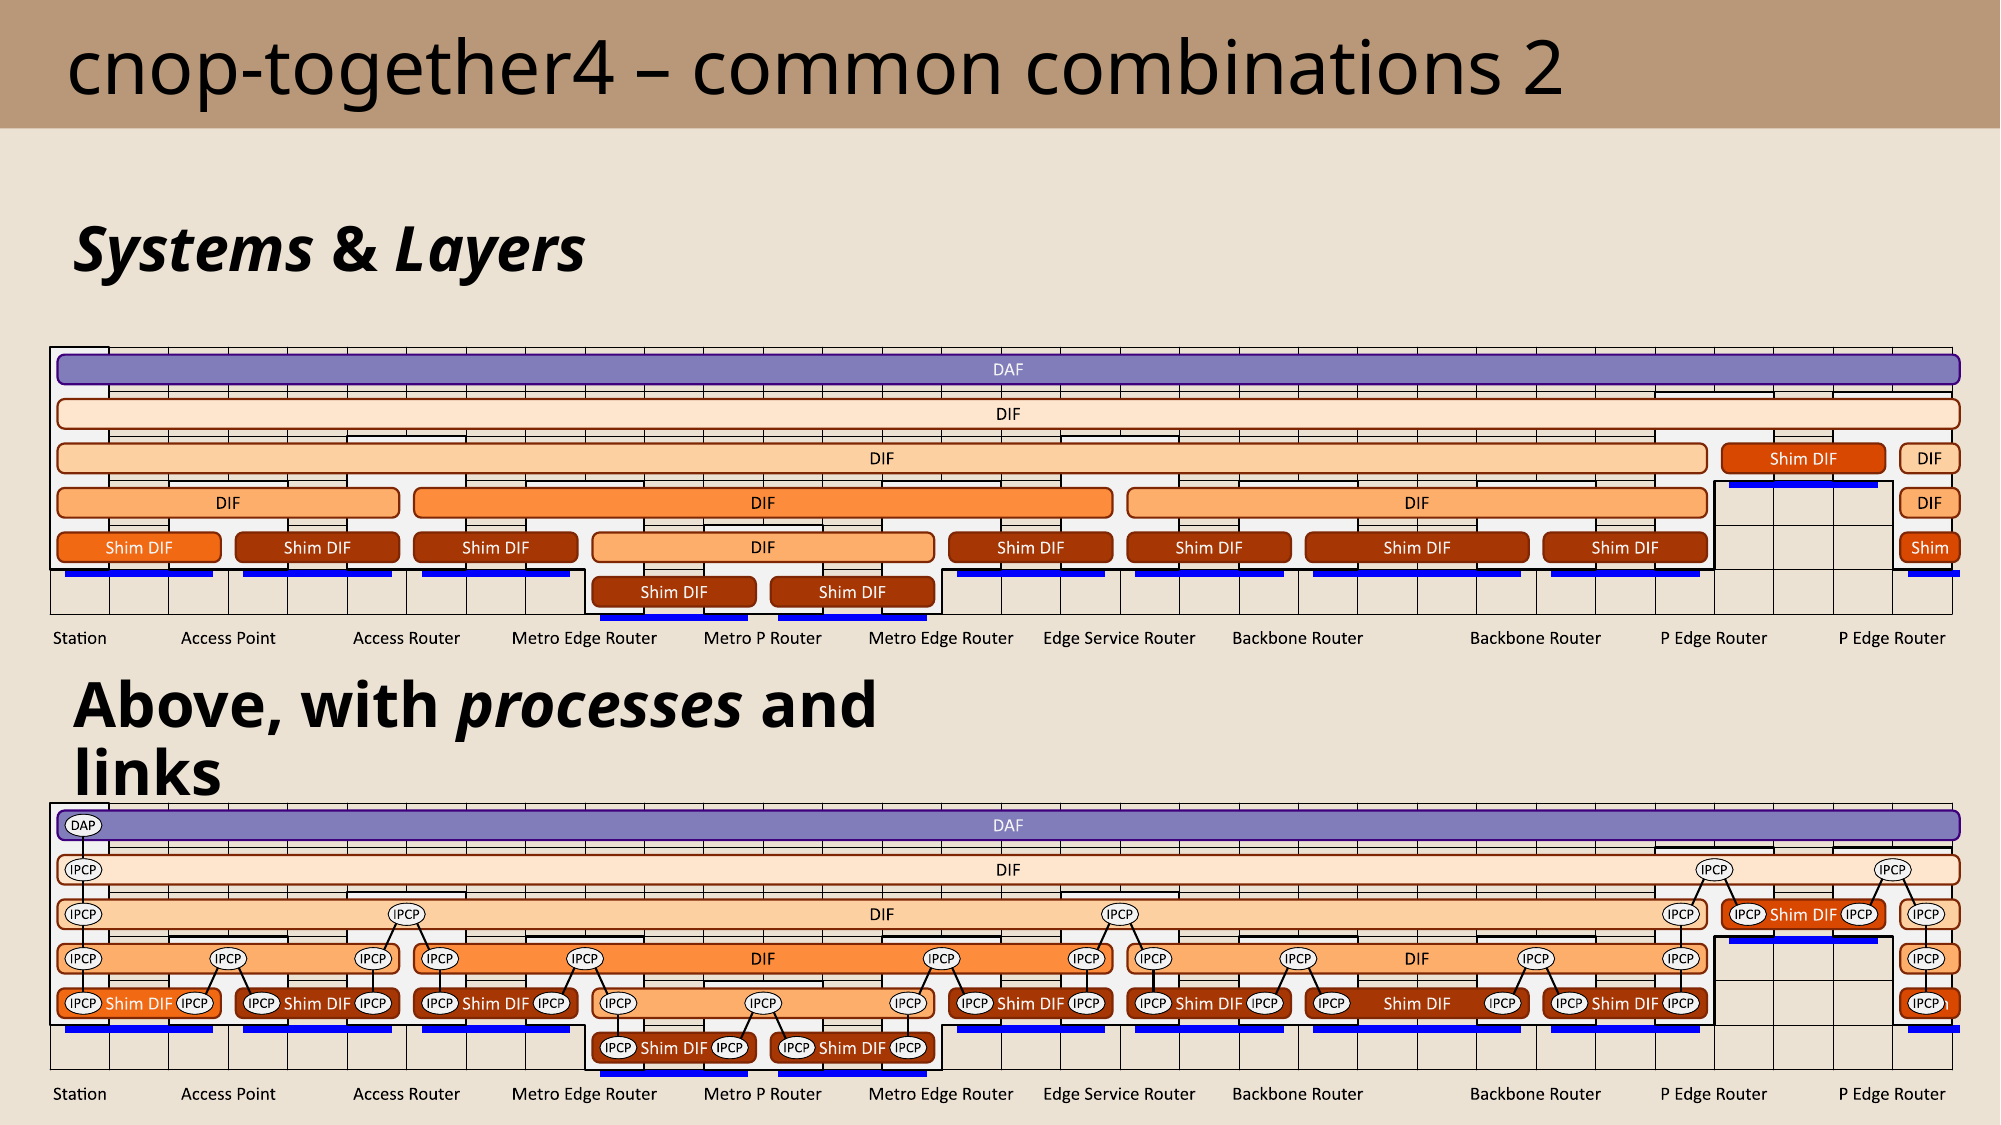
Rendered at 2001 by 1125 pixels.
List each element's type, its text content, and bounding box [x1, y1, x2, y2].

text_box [19, 794, 1985, 1110]
list Above, with processes and links [58, 666, 956, 773]
list Systems & Layers [58, 210, 956, 317]
title cnop-together4 – common combinations 2 [0, 0, 2000, 129]
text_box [19, 338, 1985, 654]
